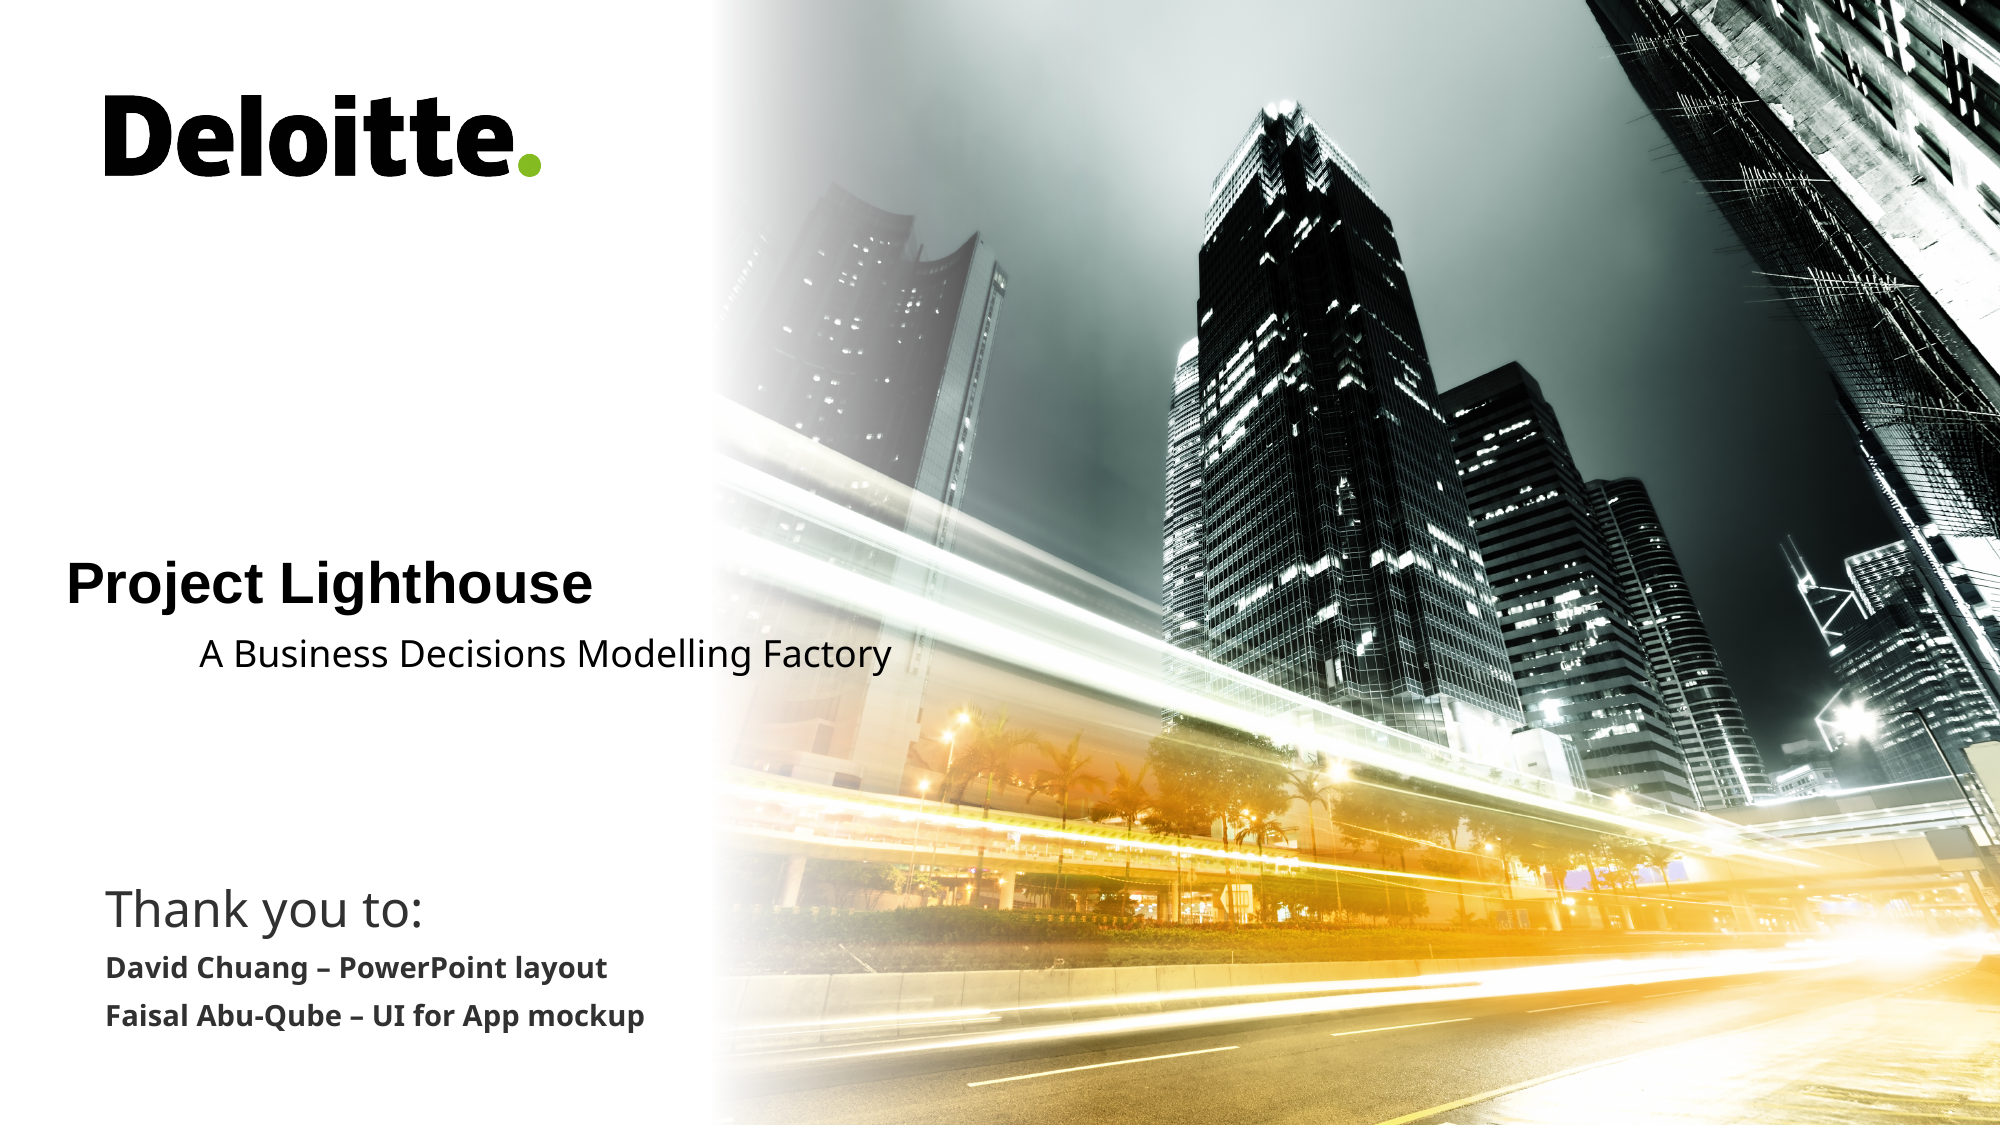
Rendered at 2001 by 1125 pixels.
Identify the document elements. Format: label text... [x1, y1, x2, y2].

picture [104, 0, 2000, 1125]
text_box A Business Decisions Modelling Factory [184, 619, 346, 683]
text_box Thank you to: David Chuang – PowerPoint layout Faisal Abu-Qube – UI for App mockup [105, 877, 346, 1033]
subtitle Project Lighthouse [66, 395, 346, 616]
